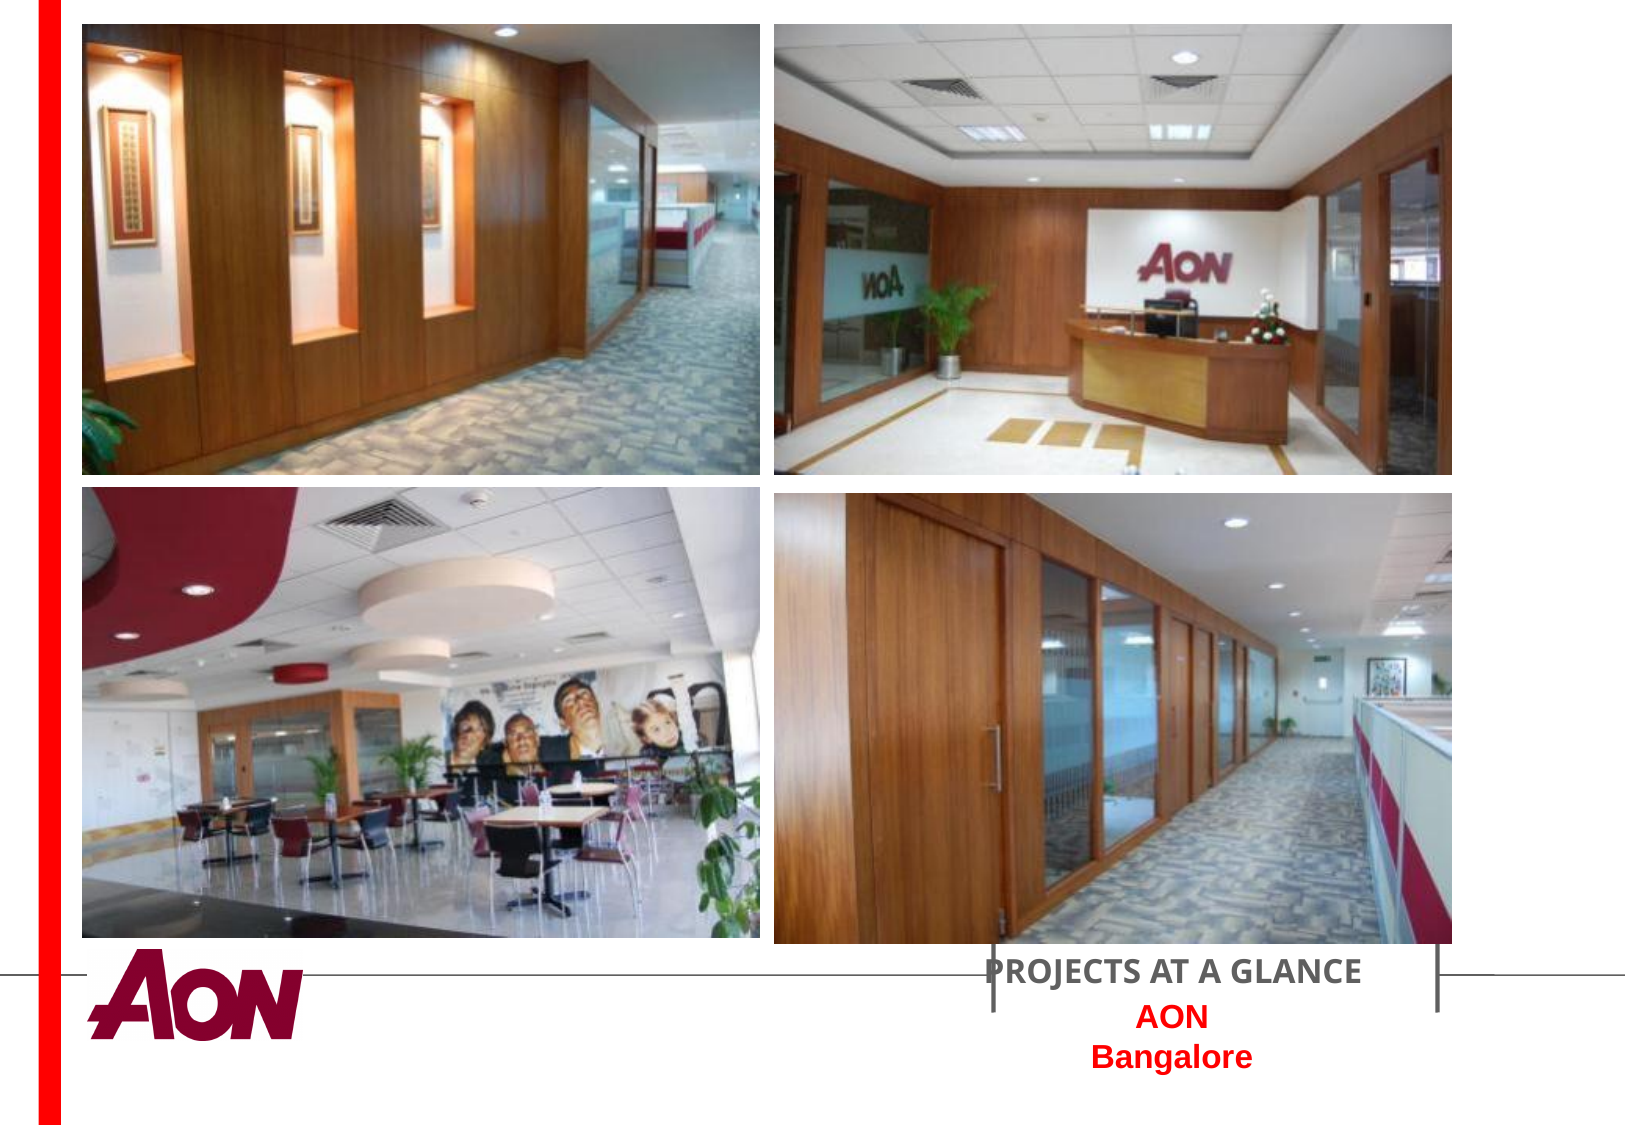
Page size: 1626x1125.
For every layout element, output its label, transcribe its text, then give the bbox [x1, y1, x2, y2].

text_box PROJECTS AT A GLANCE [968, 951, 1378, 998]
picture [774, 492, 1452, 944]
text_box [38, 0, 61, 1125]
picture [774, 24, 1452, 476]
picture [87, 949, 303, 1041]
picture [82, 24, 760, 476]
text_box AON Bangalore [1075, 998, 1269, 1083]
picture [82, 487, 760, 938]
